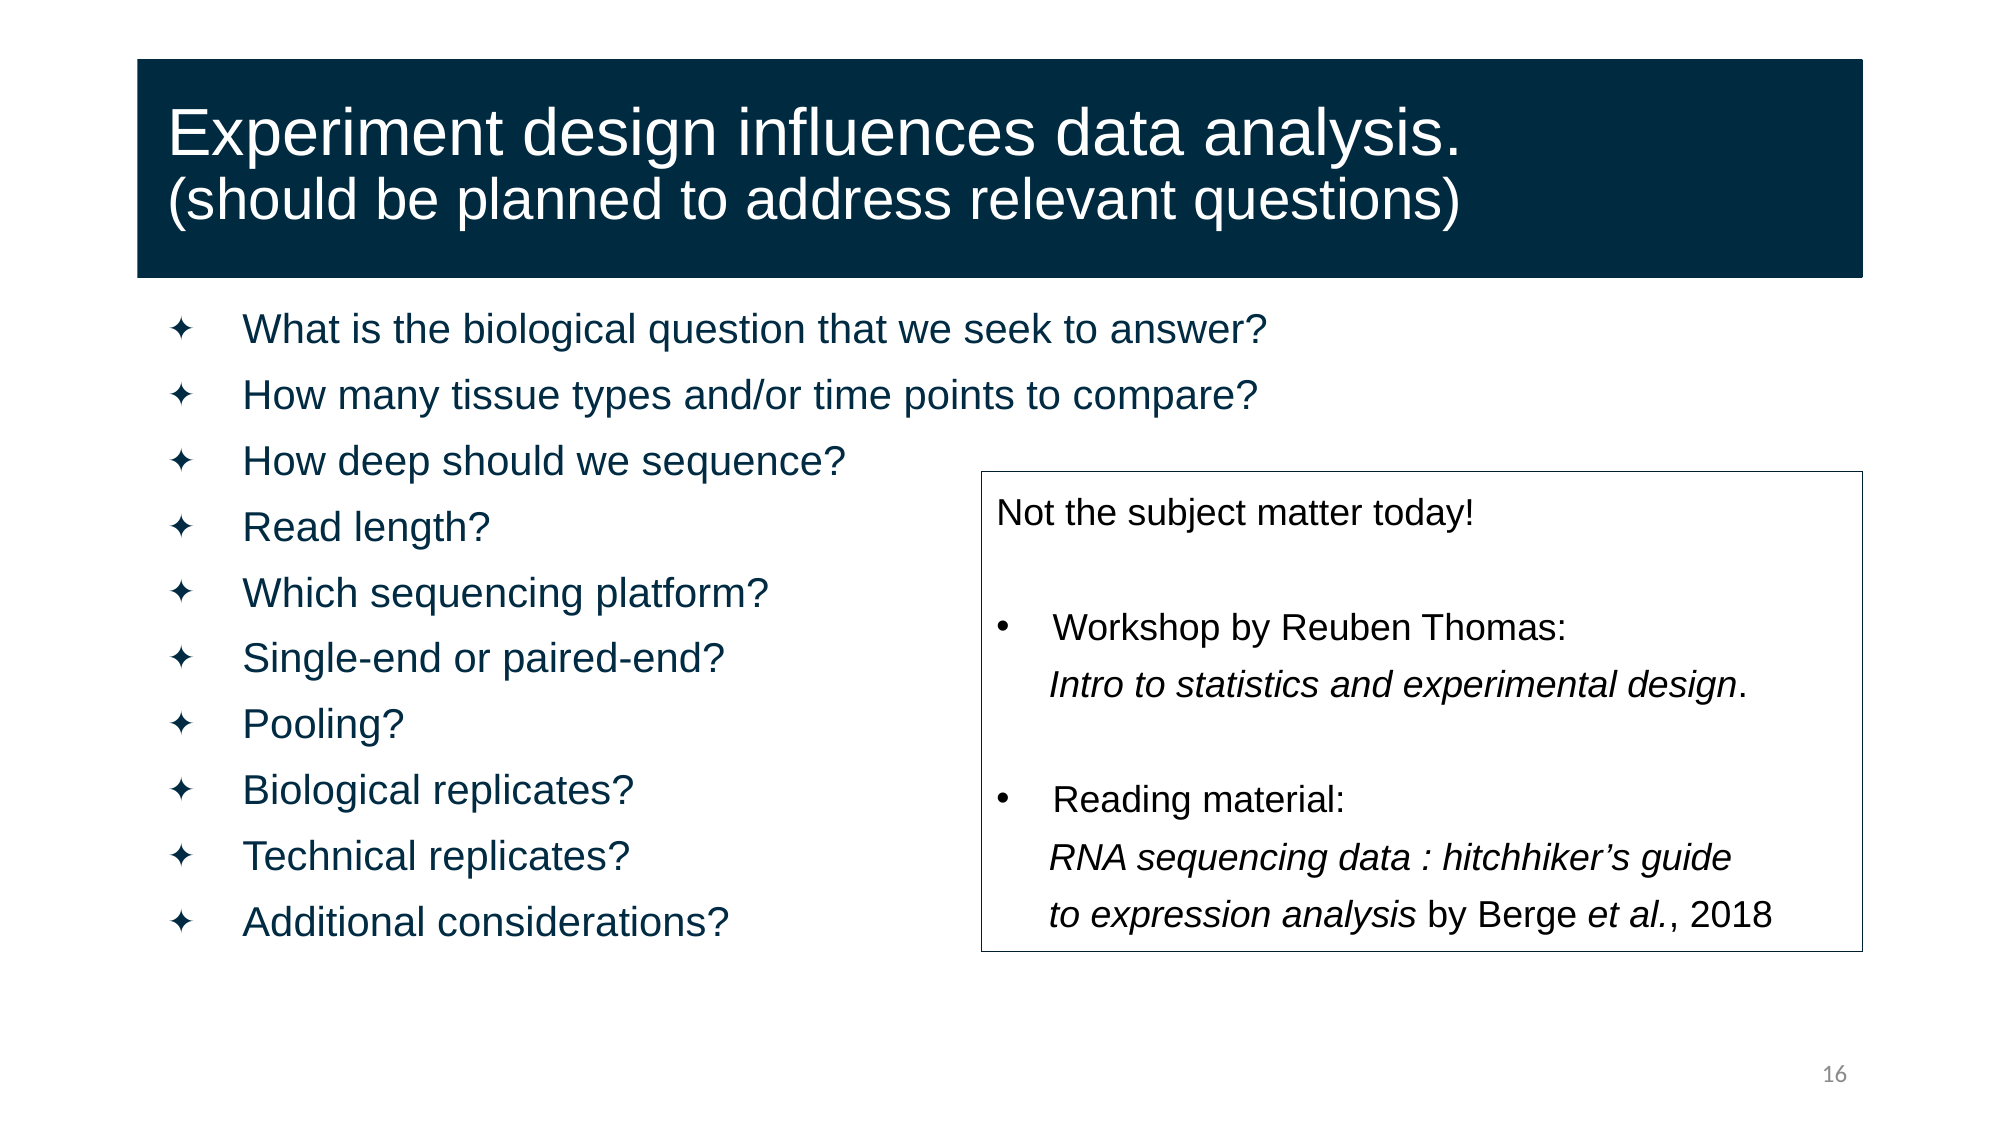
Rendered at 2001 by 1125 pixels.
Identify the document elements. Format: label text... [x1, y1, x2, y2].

text_box Not the subject matter today! Workshop by Reuben Thomas: Intro to statistics and experimental design. Reading material: RNA sequencing data : hitchhiker’s guide to expression analysis by Berge et al., 2018 [981, 471, 1863, 952]
title Experiment design influences data analysis. (should be planned to address relevant questions) [137, 59, 1863, 278]
slide_number 16 [1412, 1042, 1863, 1103]
list What is the biological question that we seek to answer? How many tissue types and/or time points to compare? How deep should we sequence? Read length? Which sequencing platform? Single-end or paired-end? Pooling? Biological replicates? Technical replicates? Additional considerations? [137, 307, 1863, 952]
